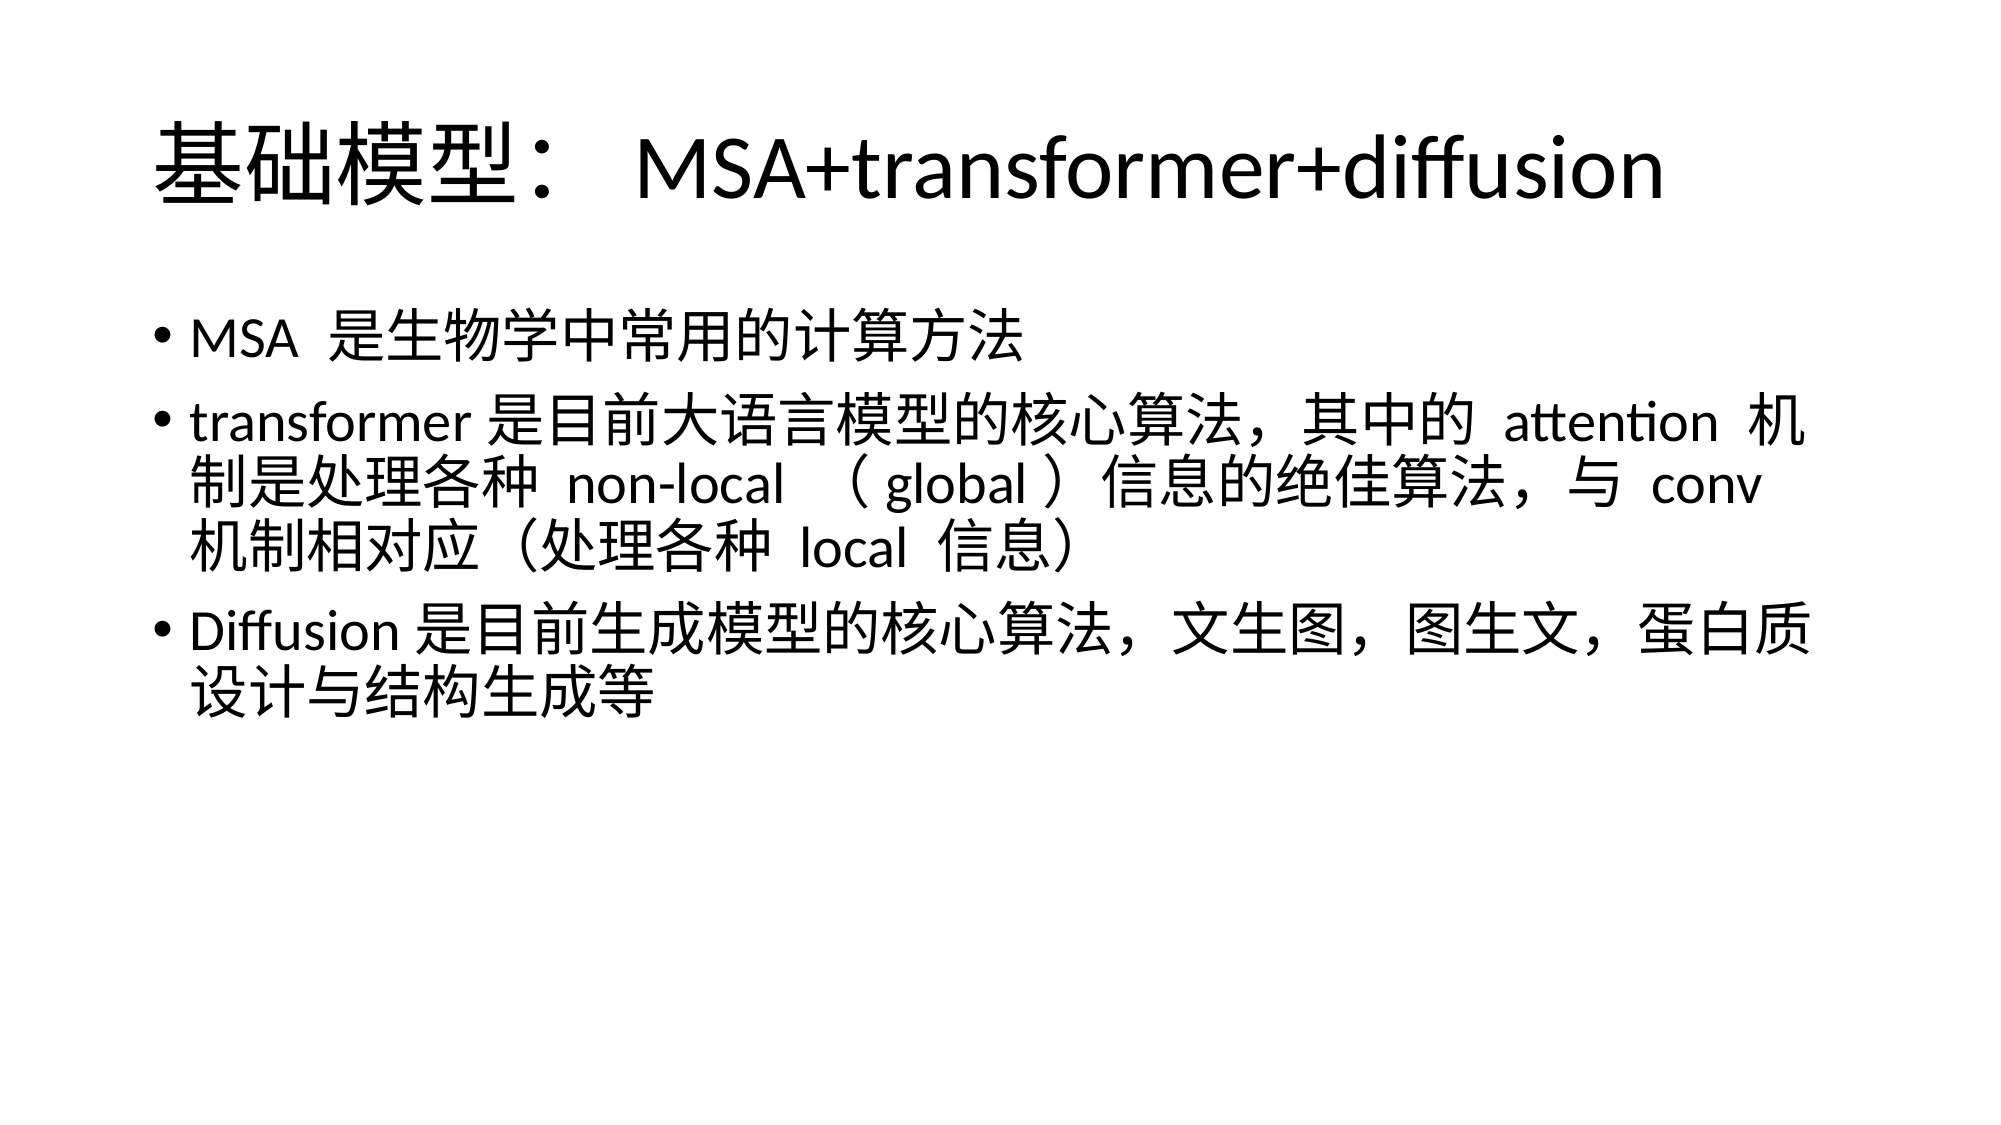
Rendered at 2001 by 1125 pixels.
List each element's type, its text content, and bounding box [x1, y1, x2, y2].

title 基础模型：MSA+transformer+diffusion [137, 59, 1863, 278]
list MSA 是生物学中常用的计算方法 transformer是目前大语言模型的核心算法，其中的 attention 机制是处理各种 non-local （global）信息的绝佳算法，与 conv 机制相对应（处理各种 local 信息） Diffusion是目前生成模型的核心算法，文生图，图生文，蛋白质设计与结构生成等 [137, 299, 1863, 1014]
